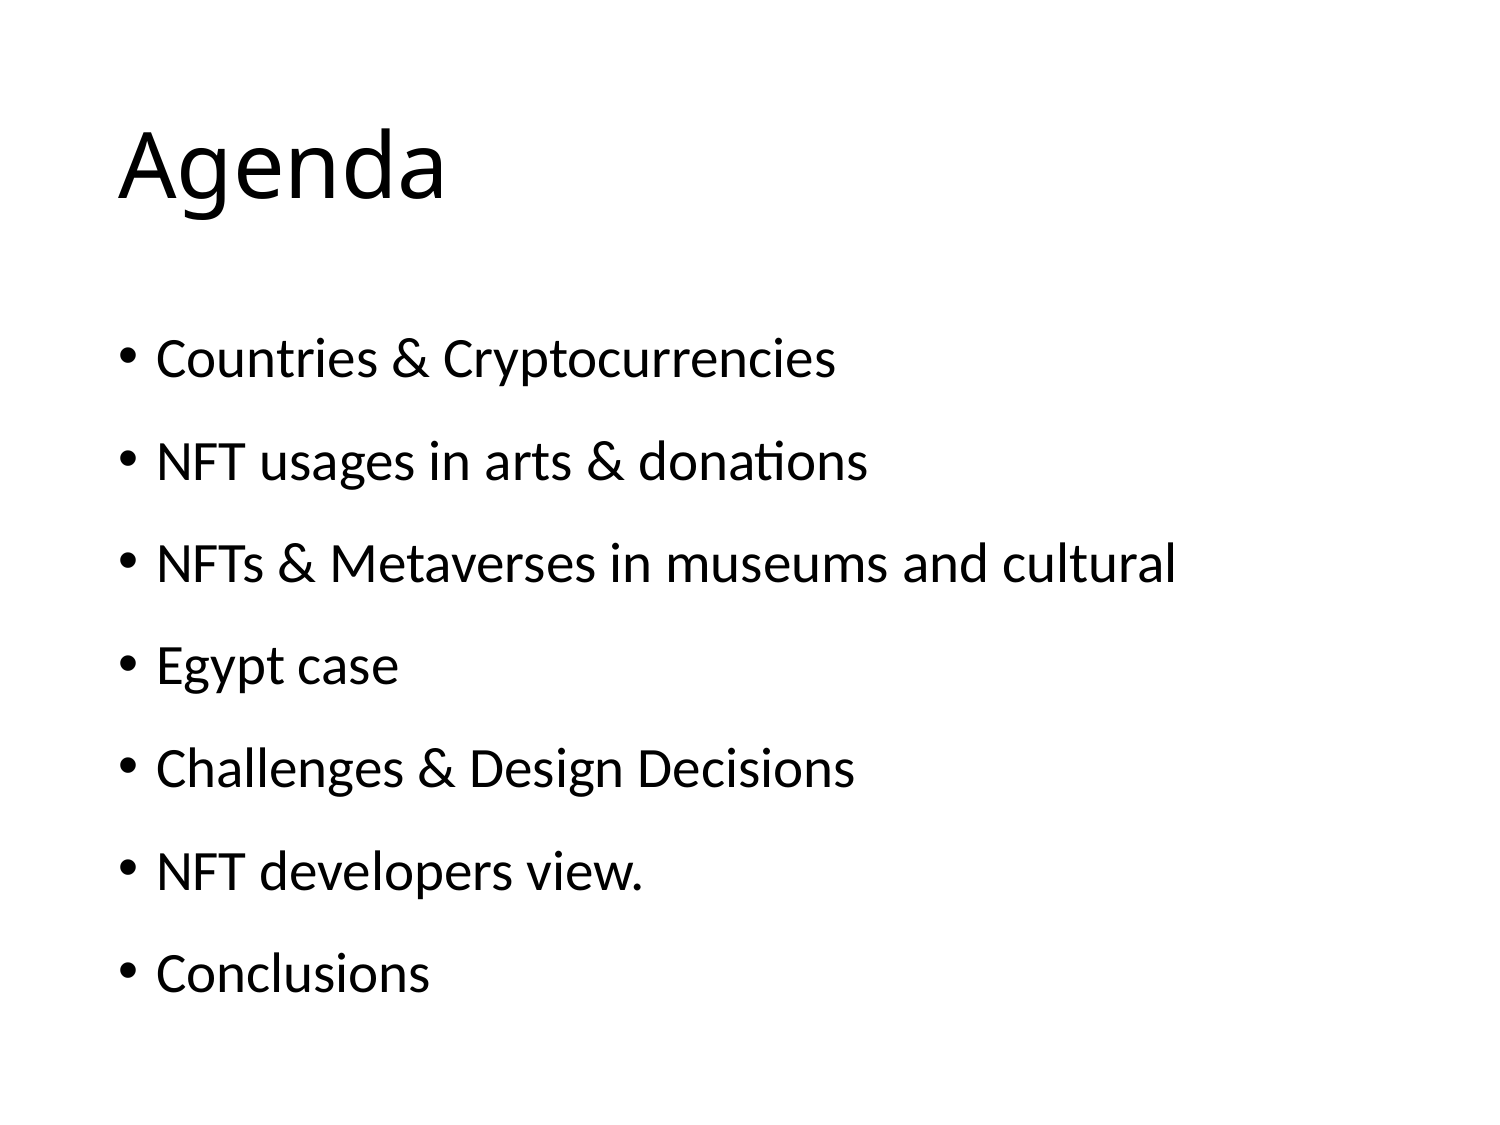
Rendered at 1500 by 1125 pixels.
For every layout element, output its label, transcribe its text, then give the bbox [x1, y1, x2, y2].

title Agenda [103, 59, 1397, 278]
list Countries & Cryptocurrencies NFT usages in arts & donations NFTs & Metaverses in museums and cultural Egypt case Challenges & Design Decisions NFT developers view. Conclusions [103, 299, 1397, 1014]
